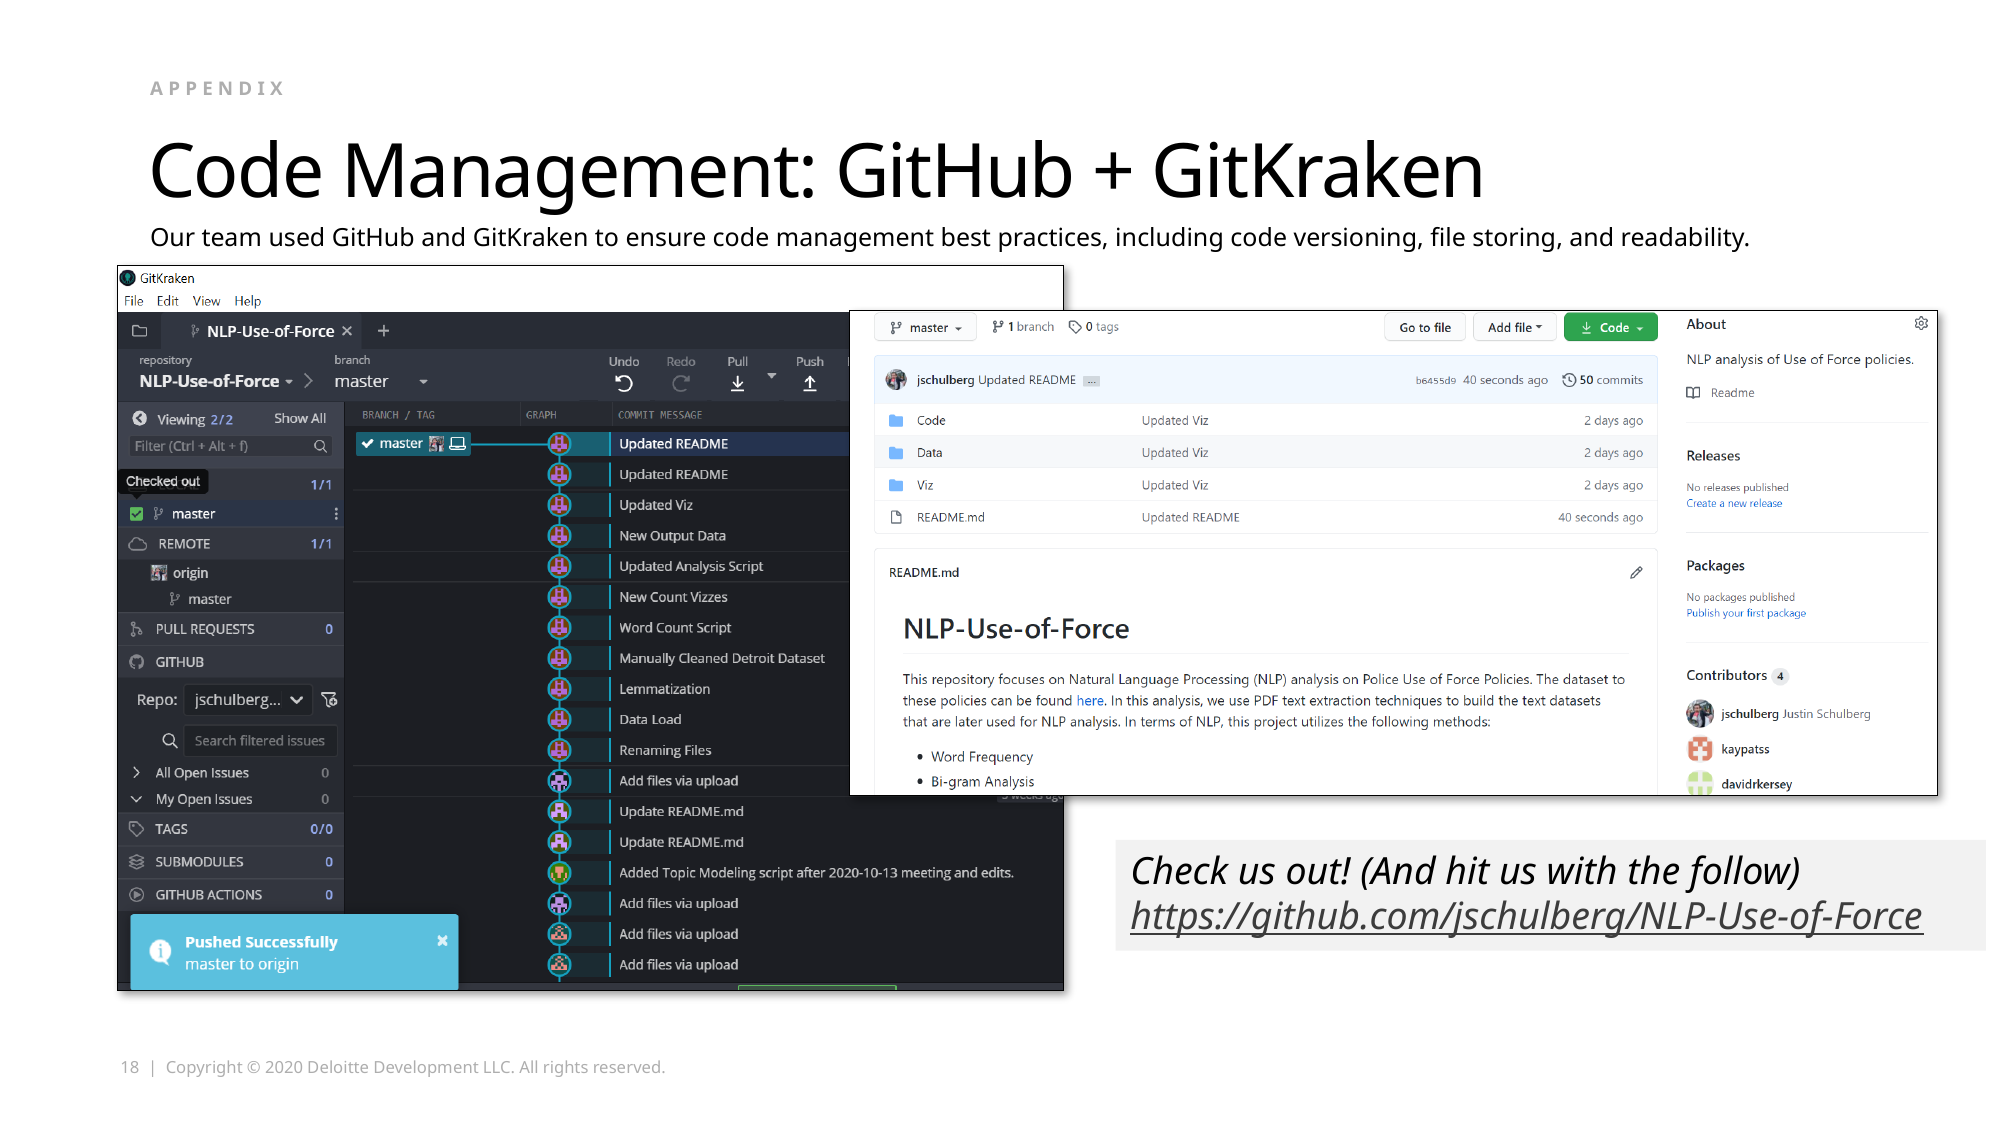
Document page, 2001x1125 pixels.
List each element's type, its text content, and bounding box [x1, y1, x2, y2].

list APPENDIX [150, 76, 701, 110]
title Code Management: GitHub + GitKraken [148, 113, 1849, 212]
list Our team used GitHub and GitKraken to ensure code management best practices, including code versioning, file storing, and readability. [150, 221, 1850, 300]
picture [117, 265, 1938, 991]
text_box Check us out! (And hit us with the follow) https://github.com/jschulberg/NLP-Use-of-Force [1115, 839, 1986, 951]
